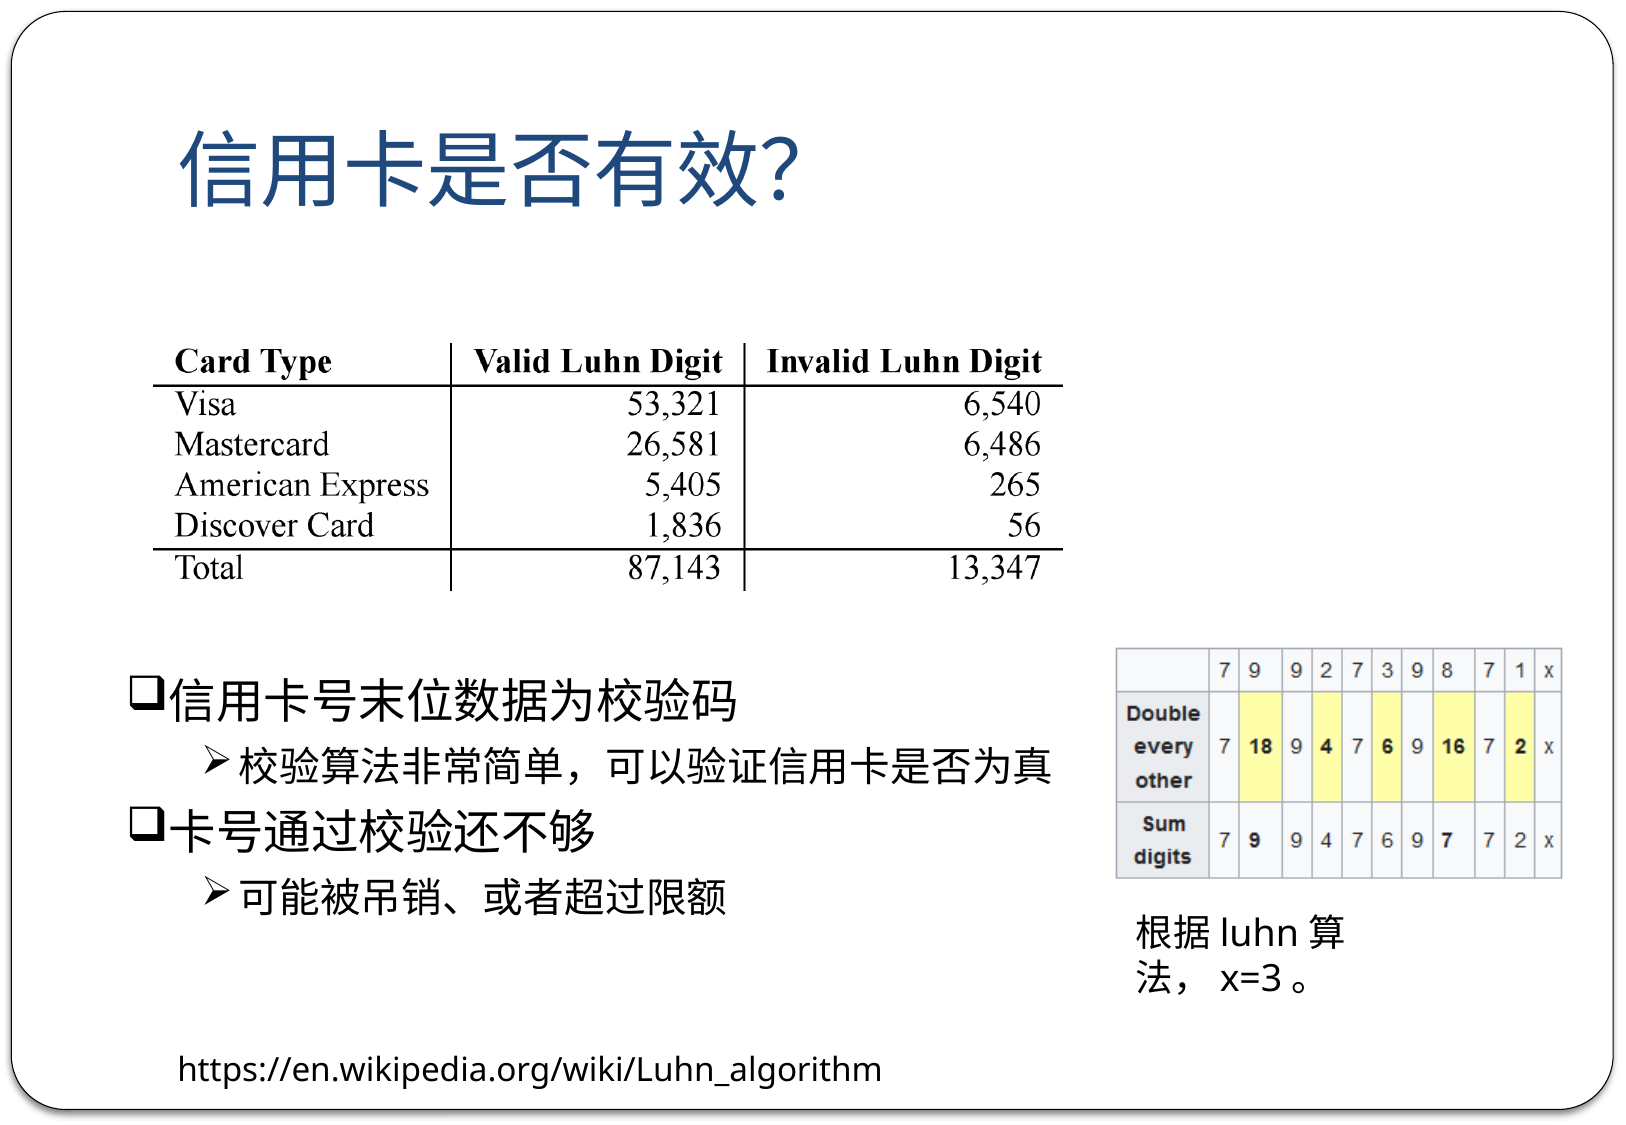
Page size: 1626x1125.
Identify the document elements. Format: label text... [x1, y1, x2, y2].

text_box https://en.wikipedia.org/wiki/Luhn_algorithm [162, 1041, 1094, 1096]
text_box 根据luhn算法，x=3。 [1121, 901, 1523, 1007]
picture [1107, 641, 1570, 882]
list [148, 337, 1069, 603]
text_box 信用卡号末位数据为校验码 校验算法非常简单，可以验证信用卡是否为真 卡号通过校验还不够 可能被吊销、或者超过限额 [113, 629, 1108, 962]
title 信用卡是否有效？ [162, 45, 1544, 233]
